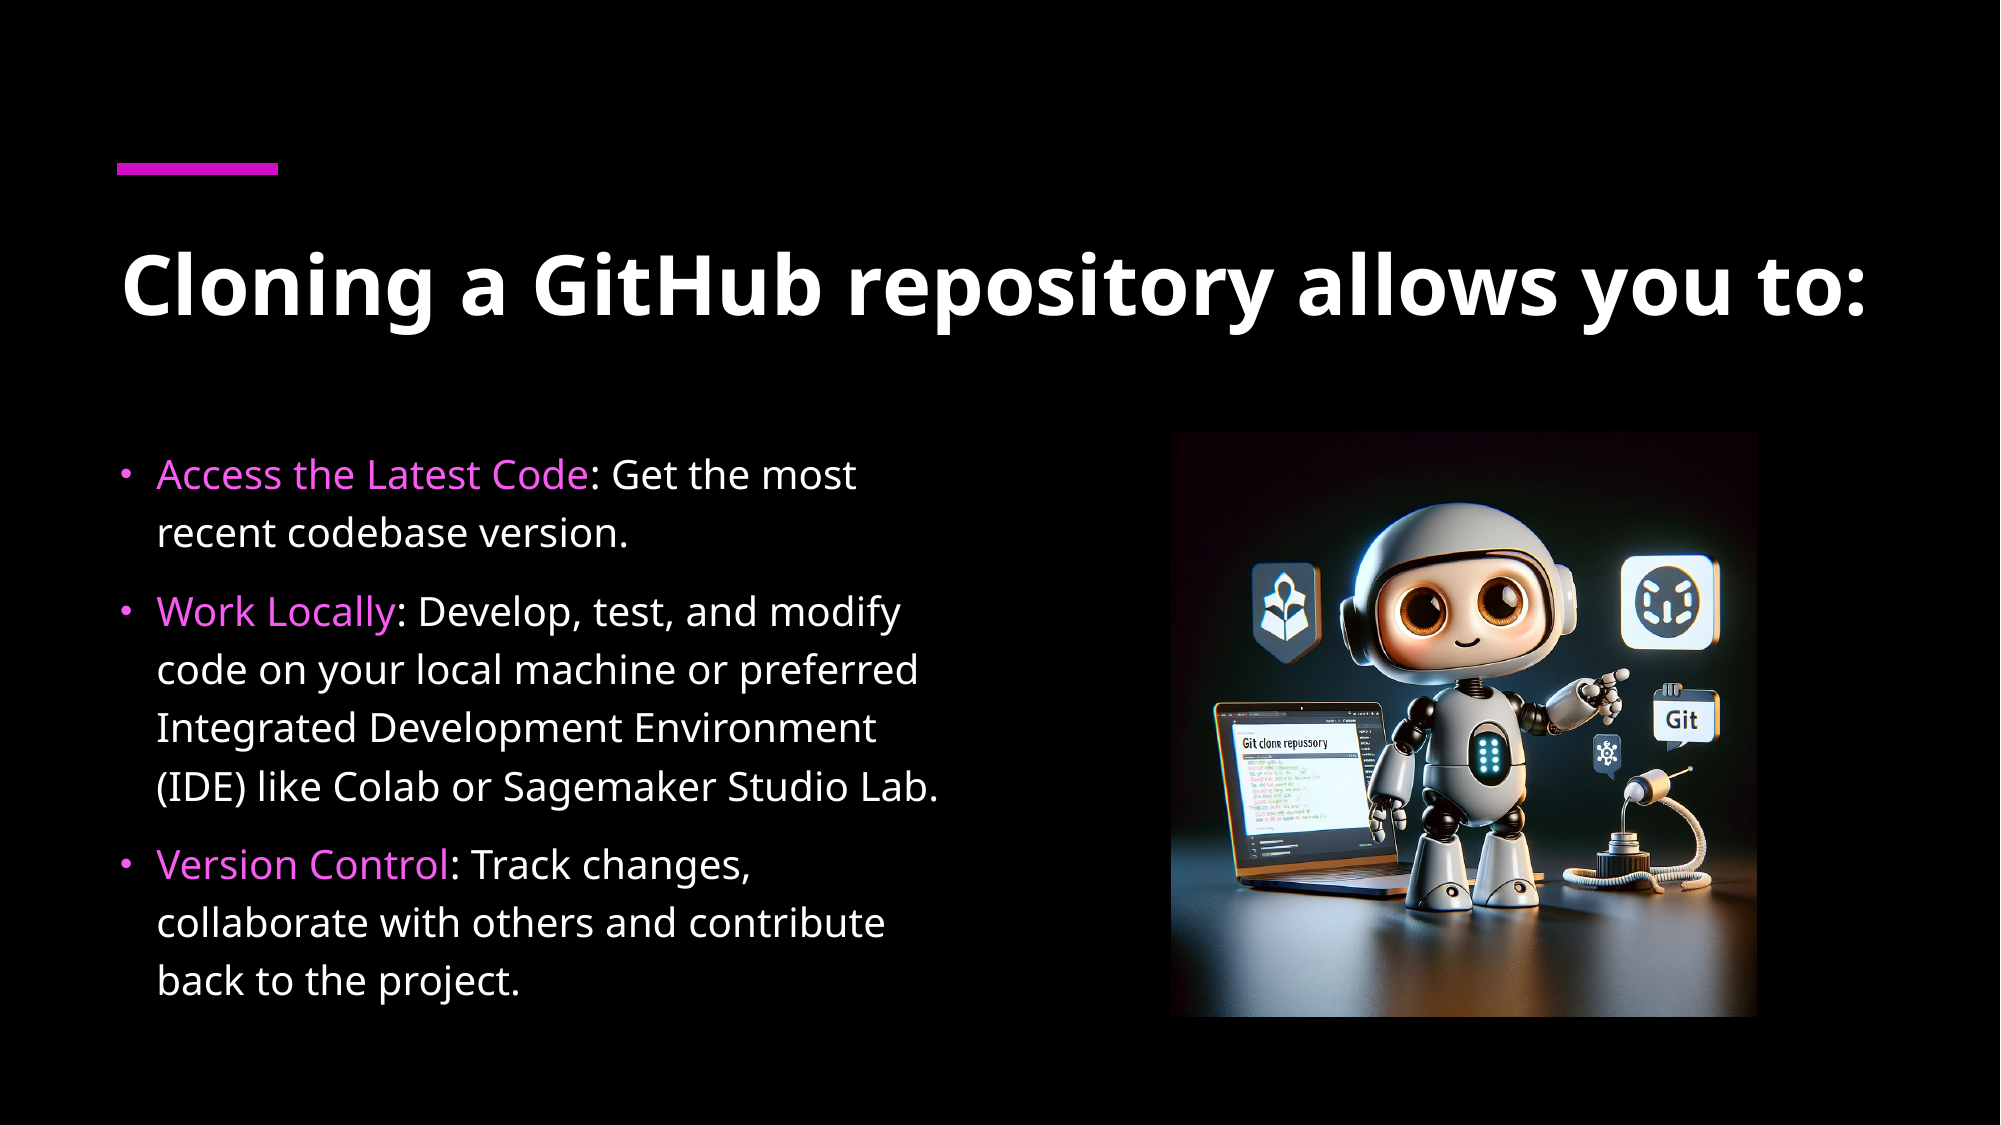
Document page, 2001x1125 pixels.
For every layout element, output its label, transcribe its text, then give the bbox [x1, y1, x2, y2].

list Access the Latest Code: Get the most recent codebase version. Work Locally: Develop, test, and modify code on your local machine or preferred Integrated Development Environment (IDE) like Colab or Sagemaker Studio Lab. Version Control: Track changes, collaborate with others and contribute back to the project. [105, 431, 960, 1017]
title Cloning a GitHub repository allows you to: [105, 224, 1892, 405]
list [1171, 431, 1757, 1017]
